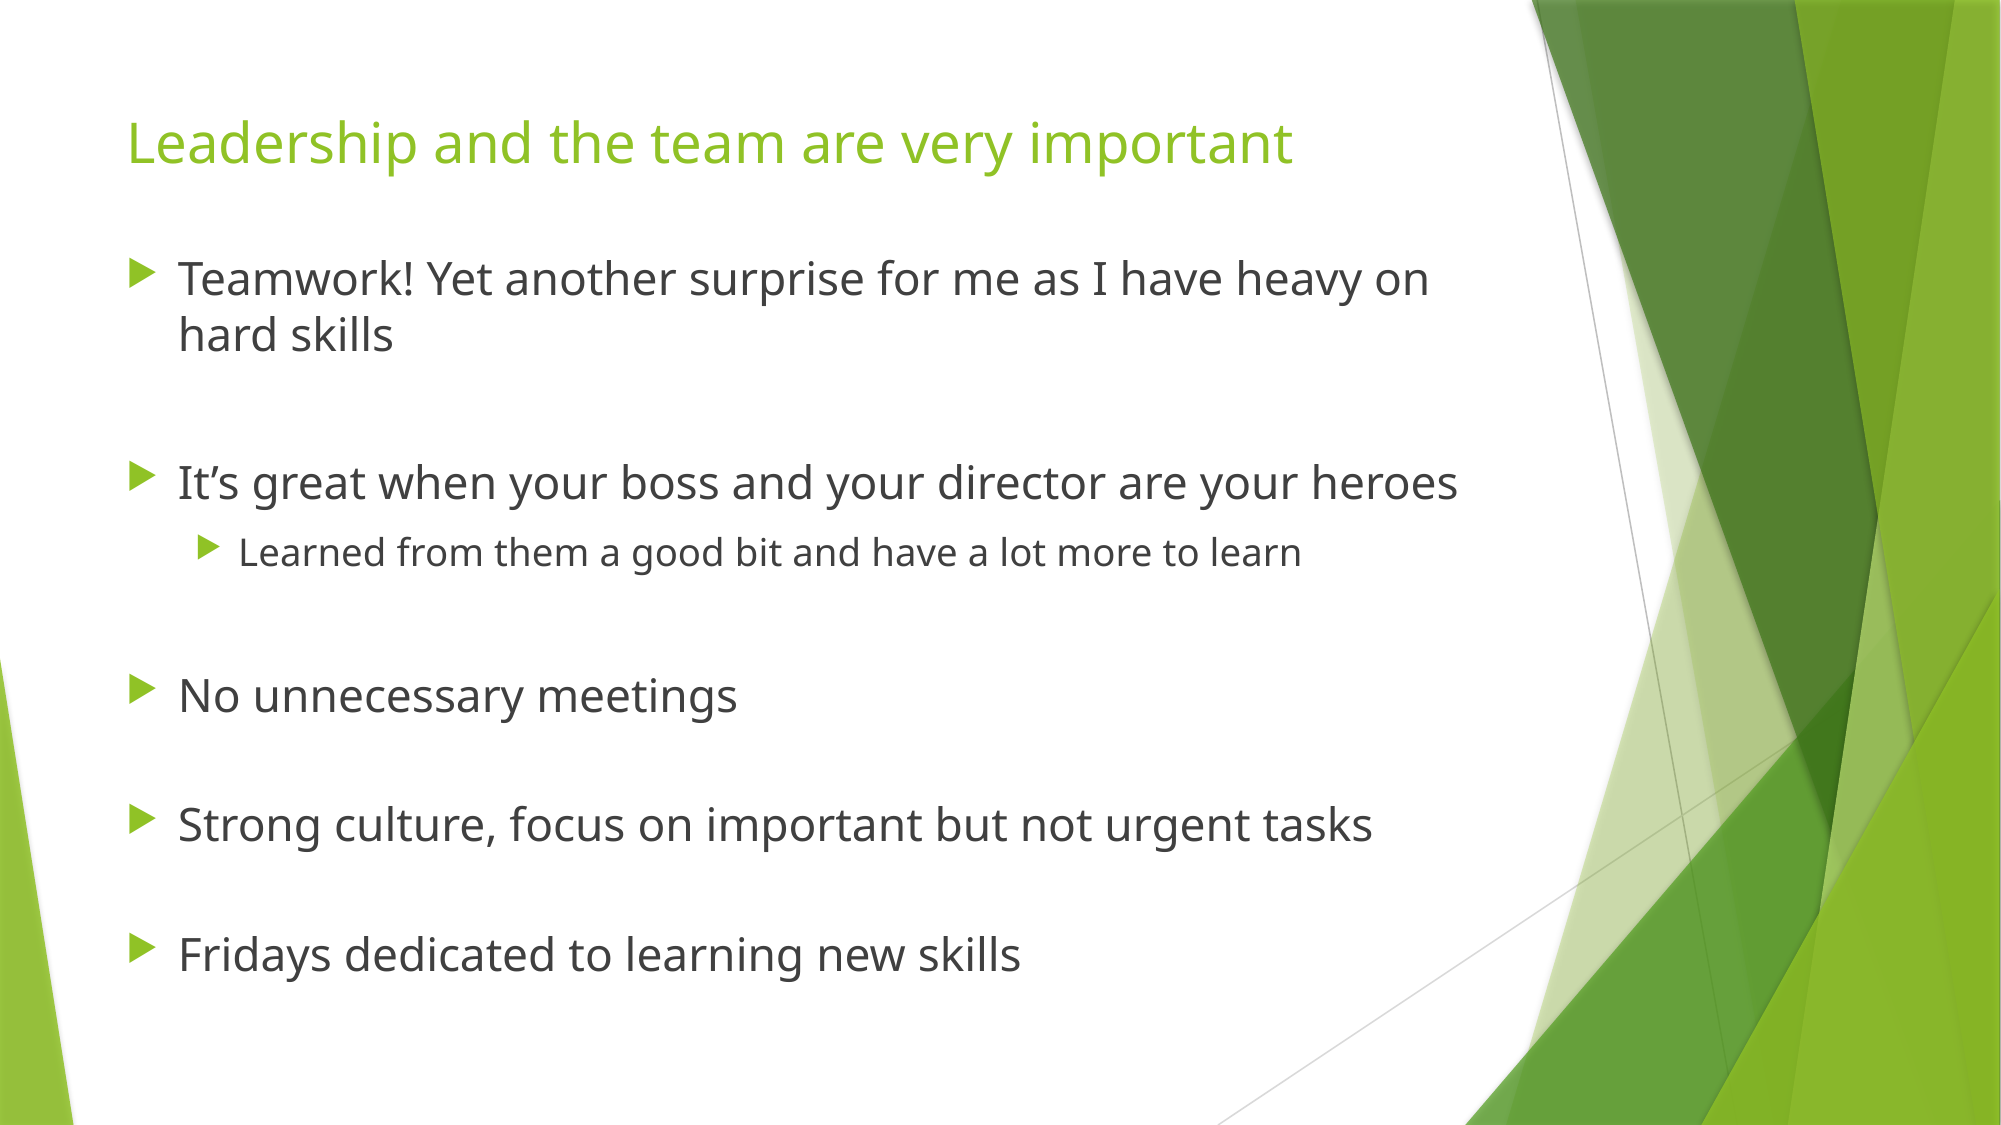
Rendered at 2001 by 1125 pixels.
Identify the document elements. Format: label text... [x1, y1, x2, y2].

list Teamwork! Yet another surprise for me as I have heavy on hard skills It’s great when your boss and your director are your heroes Learned from them a good bit and have a lot more to learn No unnecessary meetings Strong culture, focus on important but not urgent tasks Fridays dedicated to learning new skills [111, 242, 1554, 992]
title Leadership and the team are very important [111, 99, 1522, 218]
